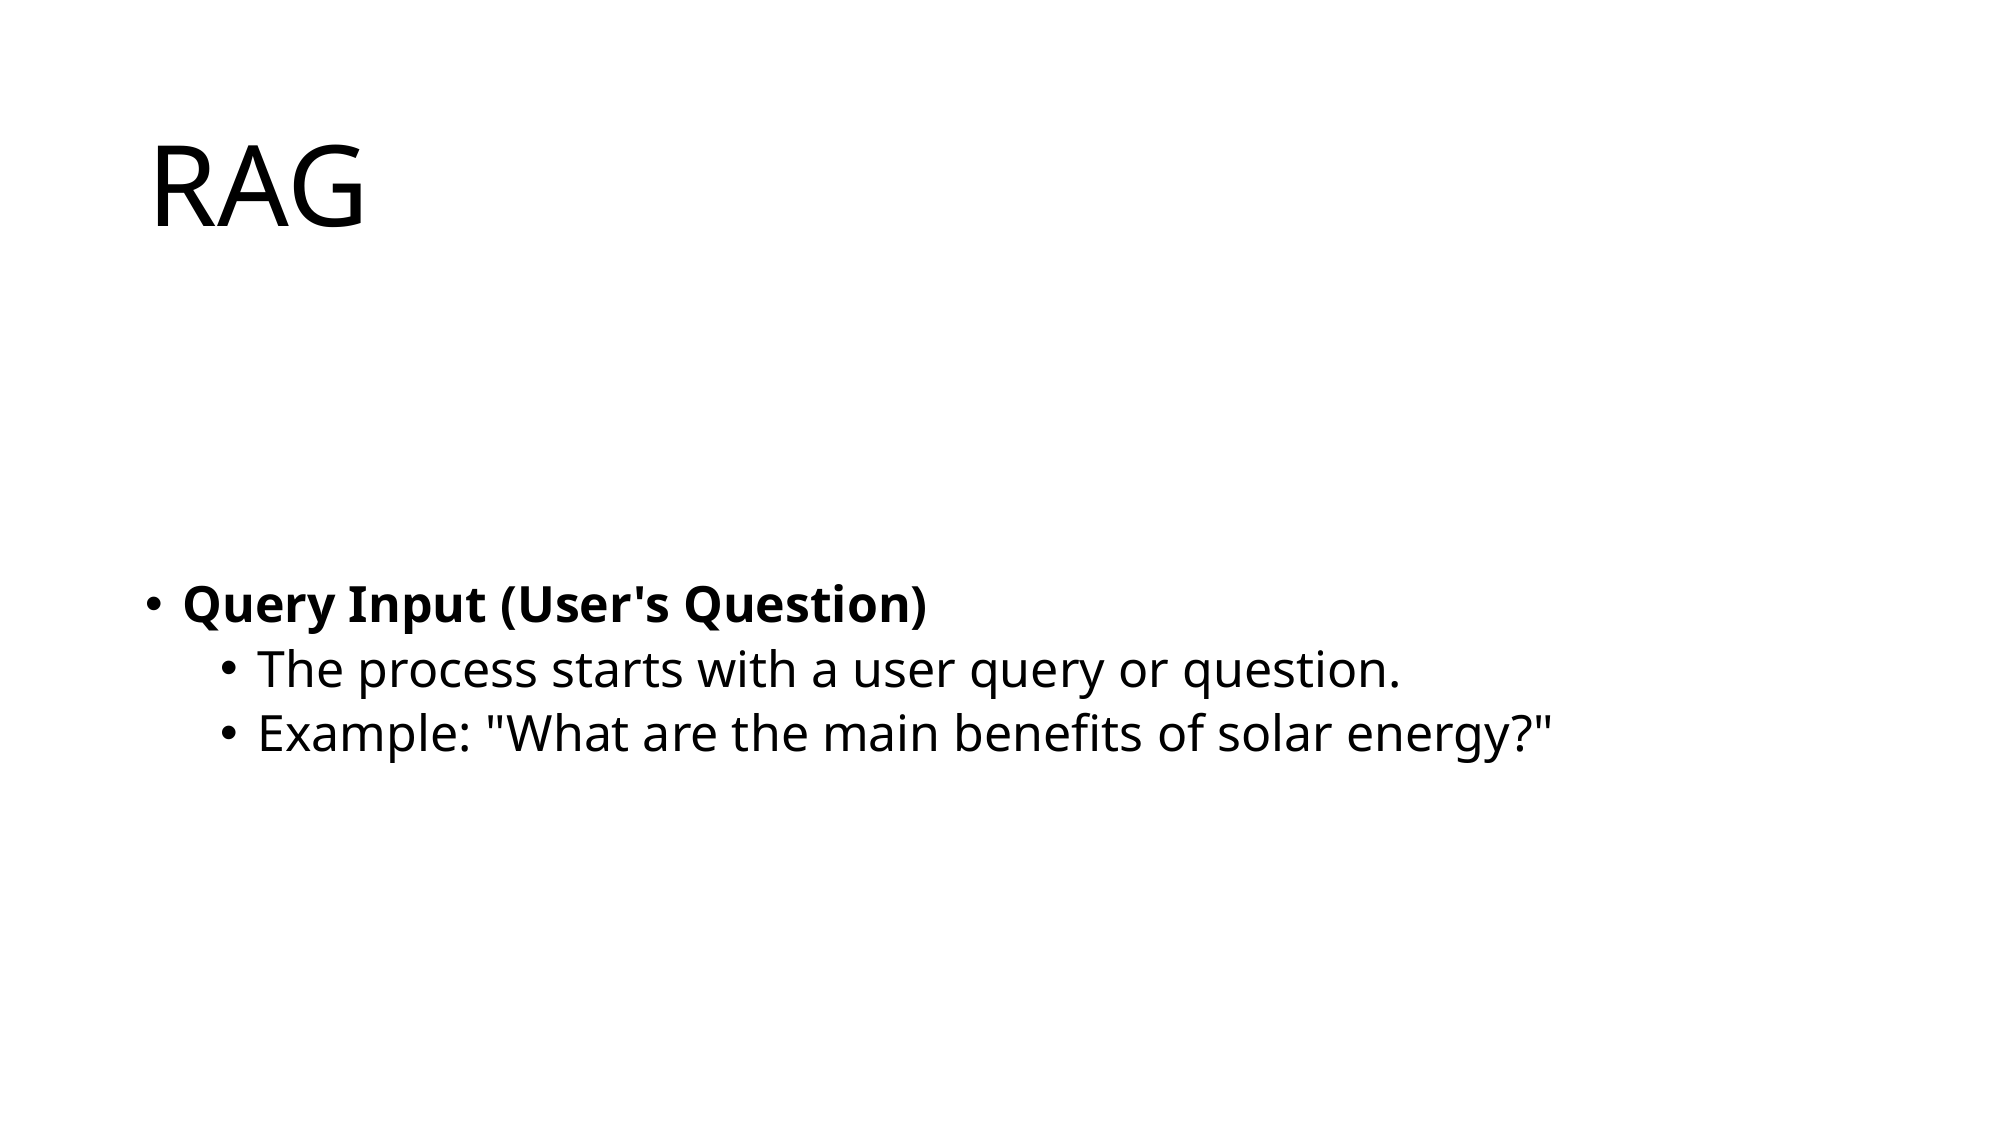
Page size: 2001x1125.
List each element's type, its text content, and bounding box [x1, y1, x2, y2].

list Query Input (User's Question) The process starts with a user query or question. Example: "What are the main benefits of solar energy?" [130, 426, 1795, 990]
title RAG [132, 63, 1648, 259]
